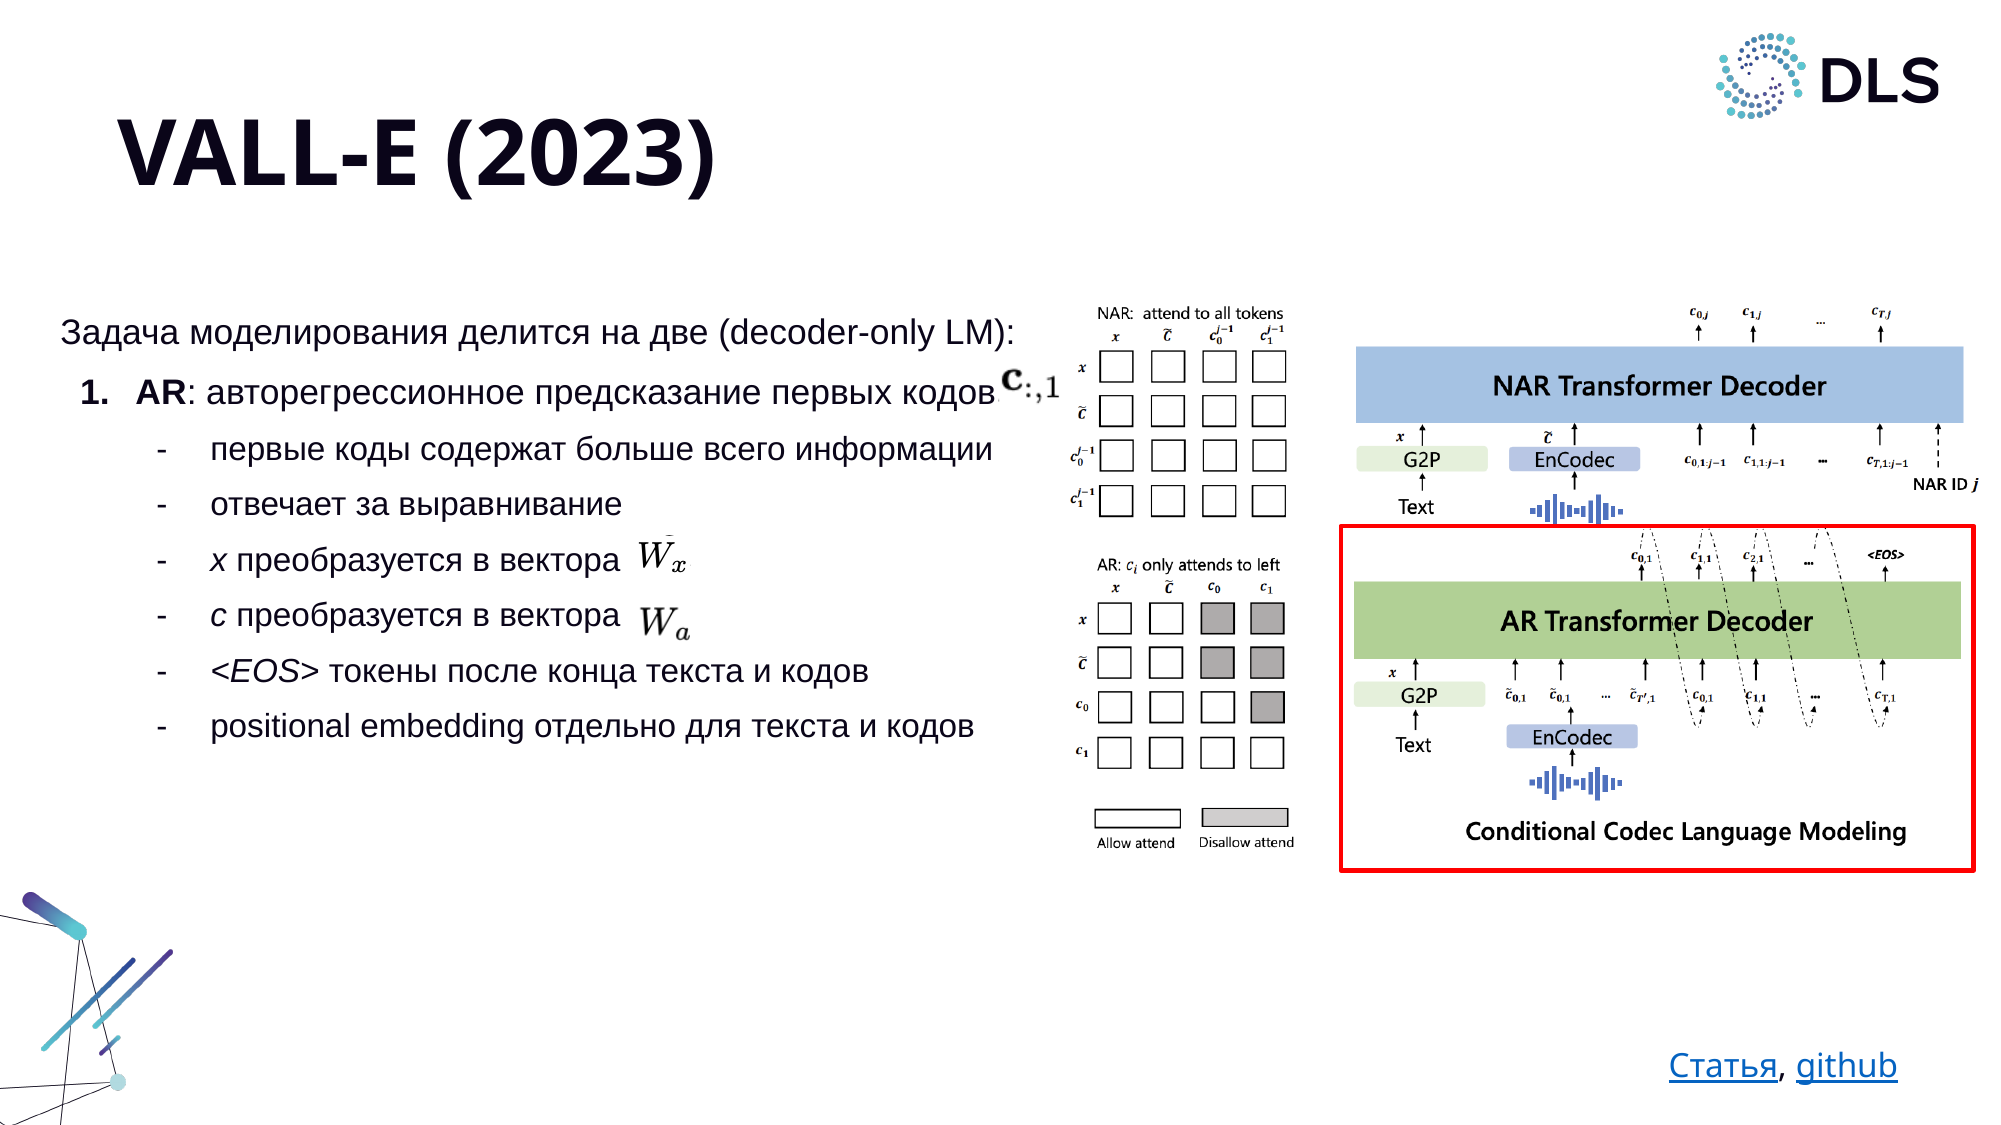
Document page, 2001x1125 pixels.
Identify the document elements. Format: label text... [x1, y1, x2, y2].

picture [629, 600, 693, 643]
picture [1716, 33, 1939, 119]
picture [0, 892, 173, 1125]
title VALL-E (2023) [102, 42, 1787, 261]
subtitle Статья, github [1653, 1037, 1974, 1100]
picture [998, 284, 1993, 868]
picture [630, 535, 691, 578]
list Задача моделирования делится на две (decoder-only LM): AR: авторегрессионное предсказание первых кодов первые коды содержат больше всего информации отвечает за выравнивание x преобразуется в вектора с преобразуется в вектора <EOS> токены после конца текста и кодов positional embedding отдельно для текста и кодов [45, 285, 1055, 1080]
